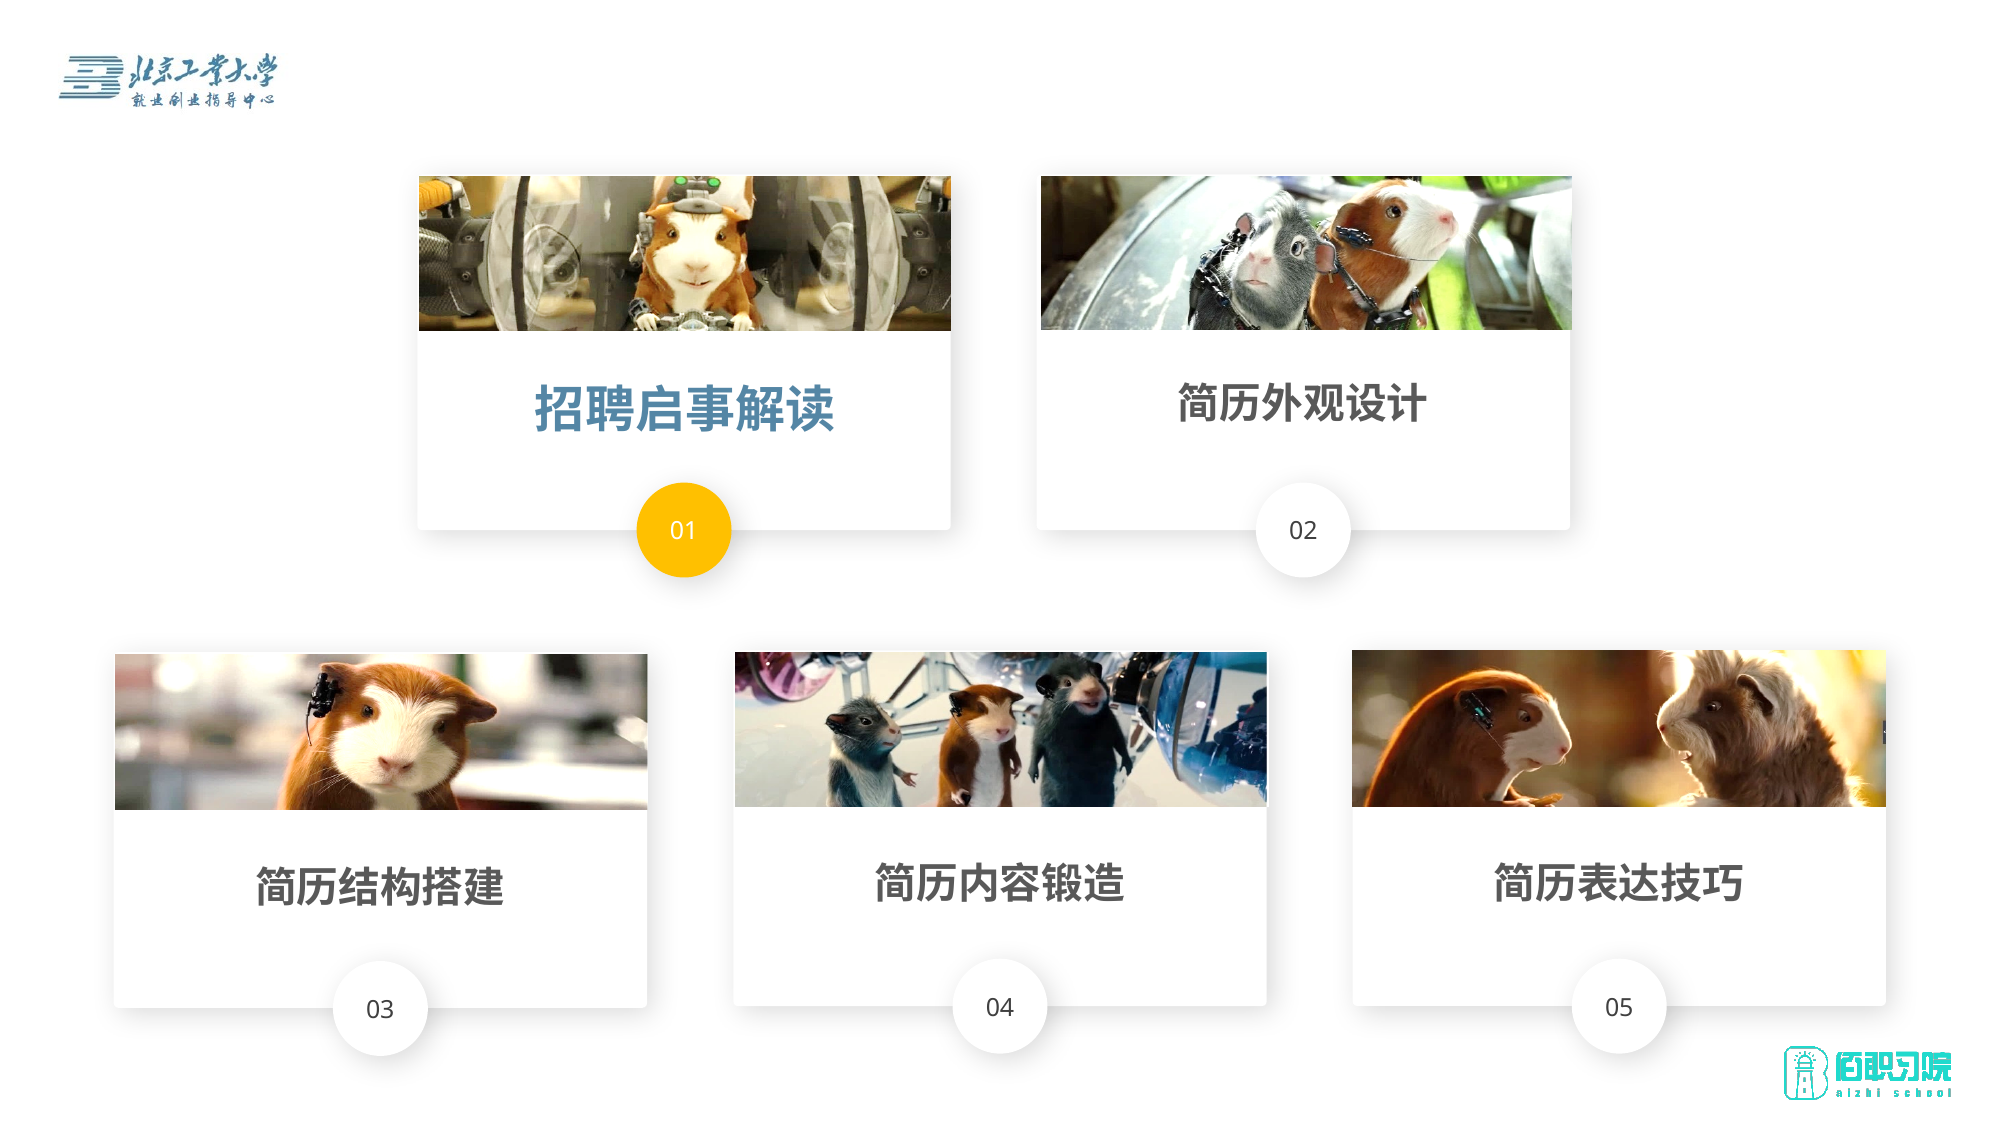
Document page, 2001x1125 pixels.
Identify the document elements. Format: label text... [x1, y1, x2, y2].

picture [1041, 176, 1572, 330]
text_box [113, 652, 648, 1008]
text_box 04 [951, 1007, 1049, 1055]
text_box 01 [635, 531, 733, 579]
picture [419, 176, 951, 331]
picture [735, 652, 1269, 807]
picture [115, 654, 648, 810]
picture [1784, 1046, 1951, 1100]
picture [58, 53, 295, 118]
text_box 03 [331, 1008, 429, 1057]
text_box 02 [1254, 530, 1352, 579]
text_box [1036, 174, 1571, 530]
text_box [417, 174, 951, 531]
text_box 05 [1570, 1006, 1668, 1055]
picture [1352, 650, 1886, 807]
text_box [1352, 807, 1886, 1006]
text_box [733, 650, 1267, 1007]
